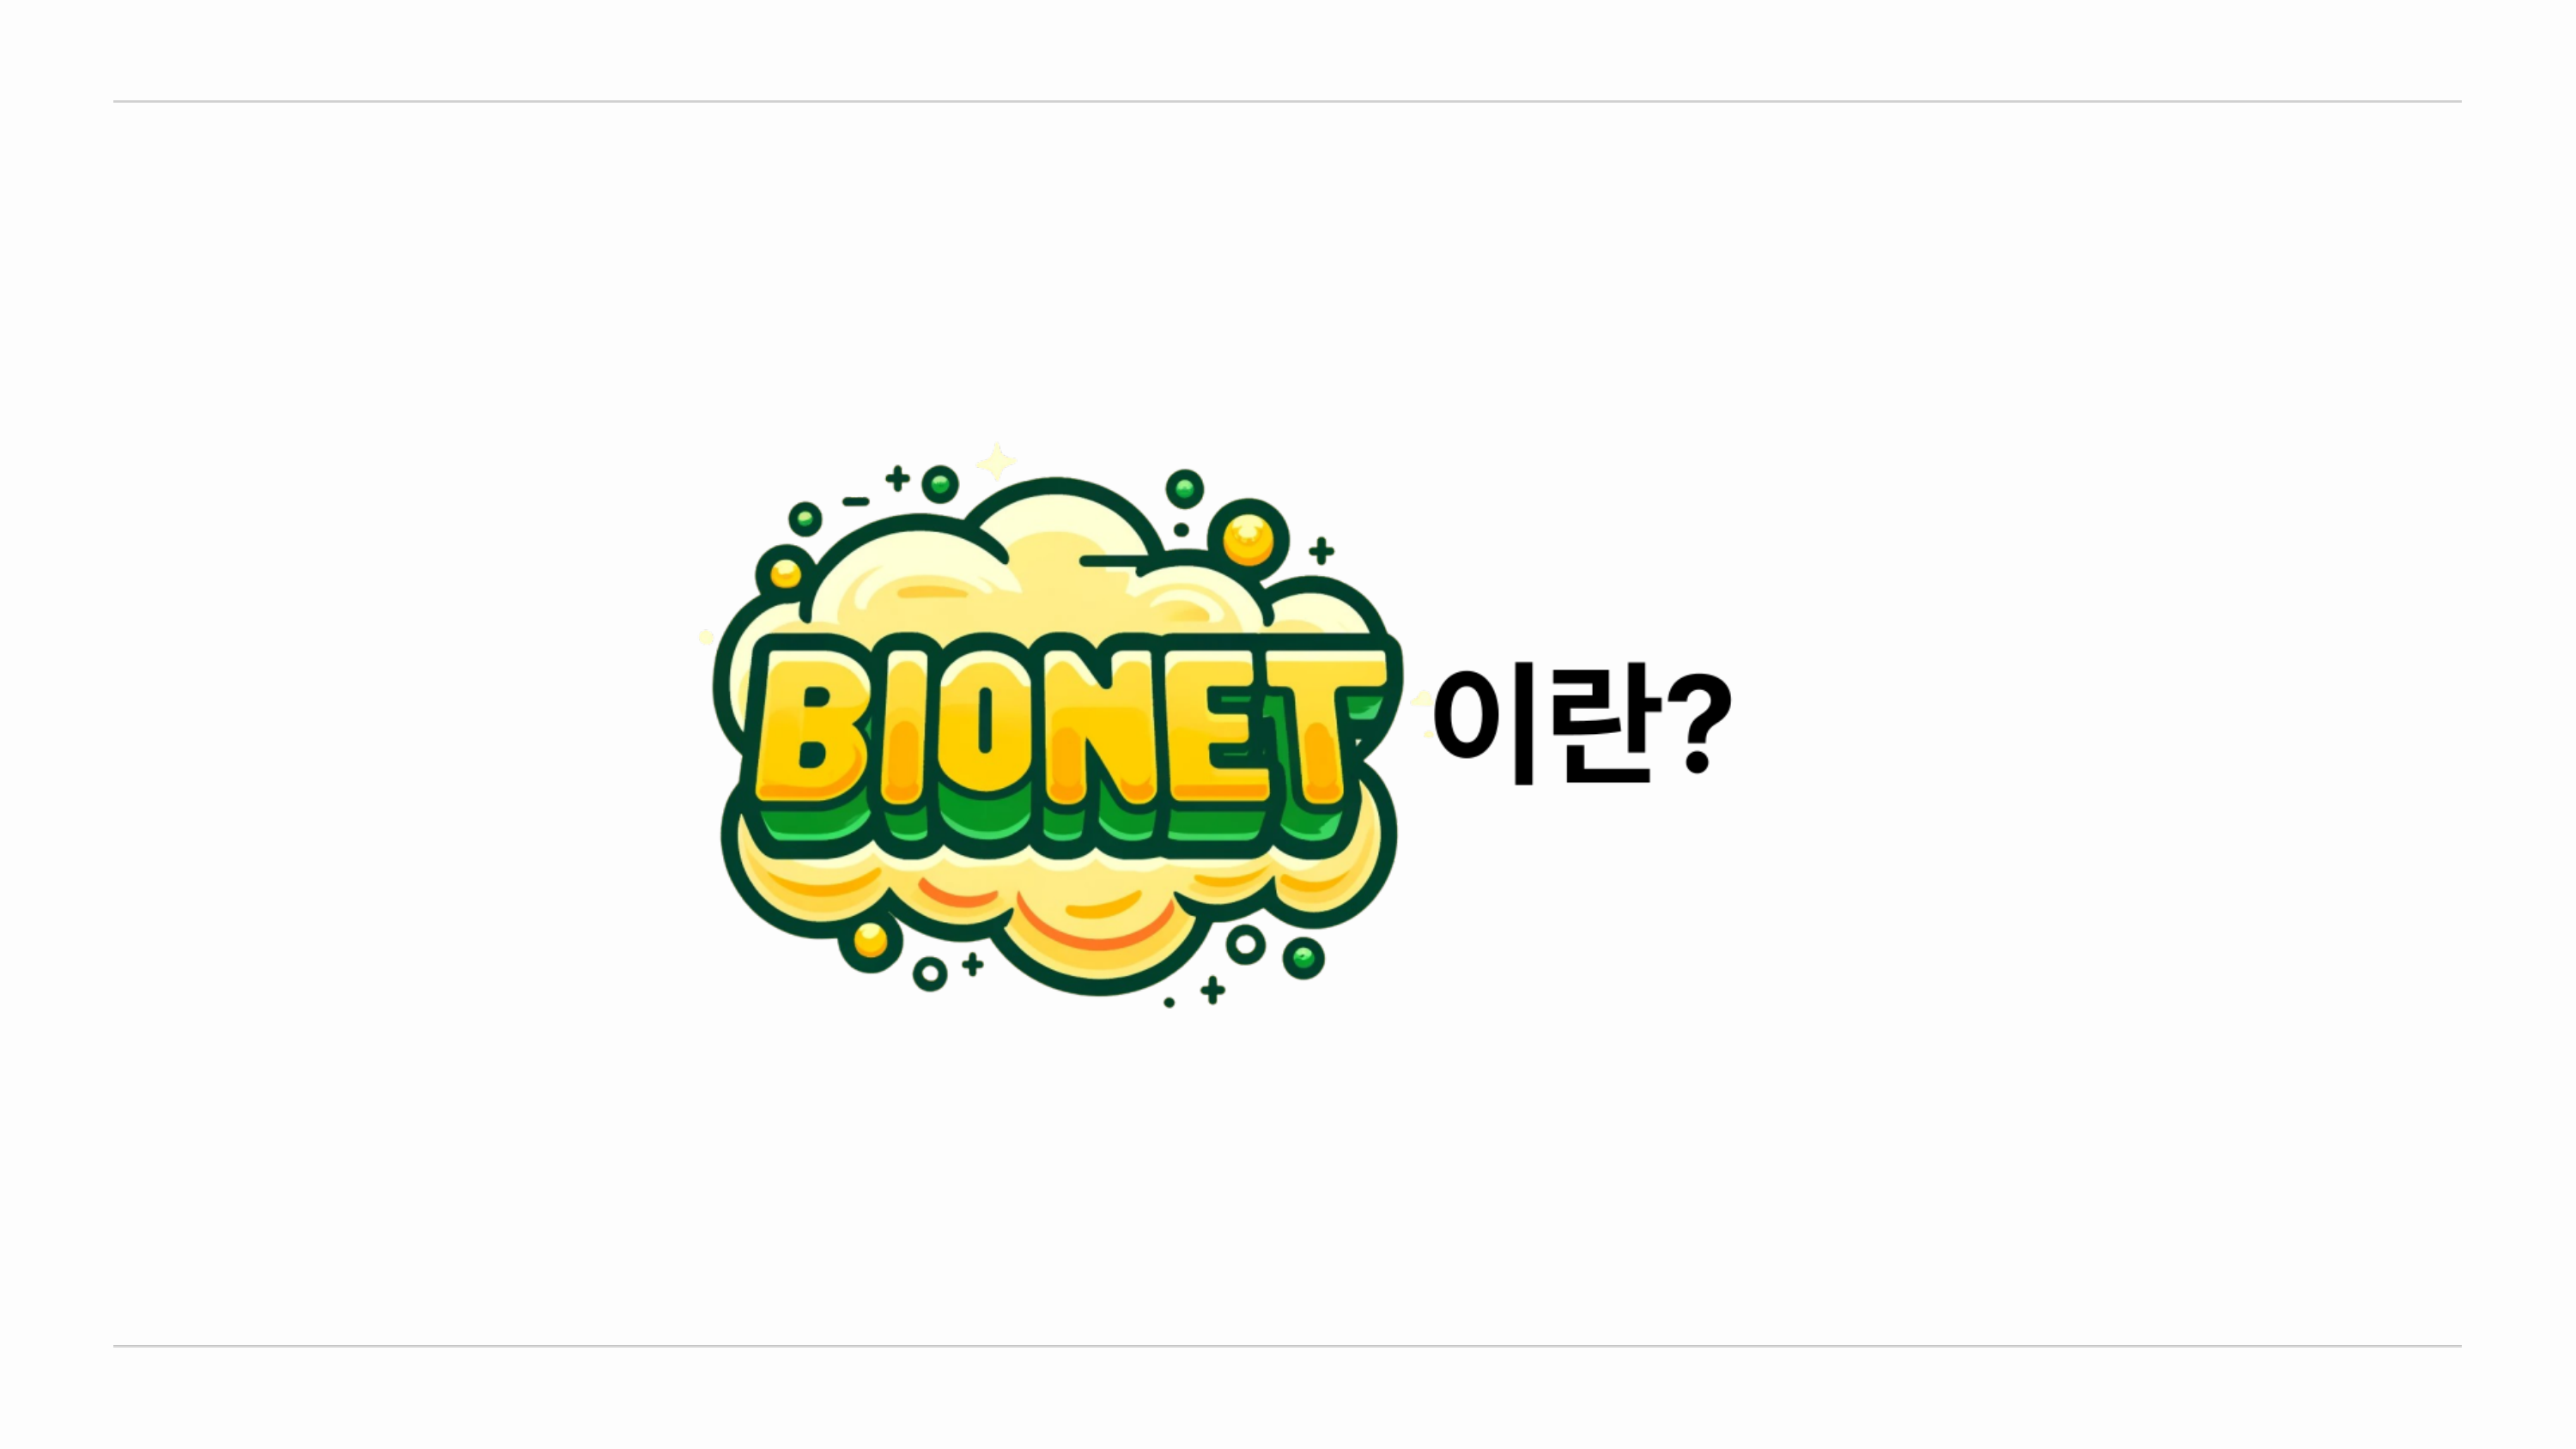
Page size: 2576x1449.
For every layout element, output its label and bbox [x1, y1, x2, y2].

text_box [634, 289, 1504, 1160]
picture [1380, 551, 1872, 945]
text_box [113, 100, 2462, 103]
